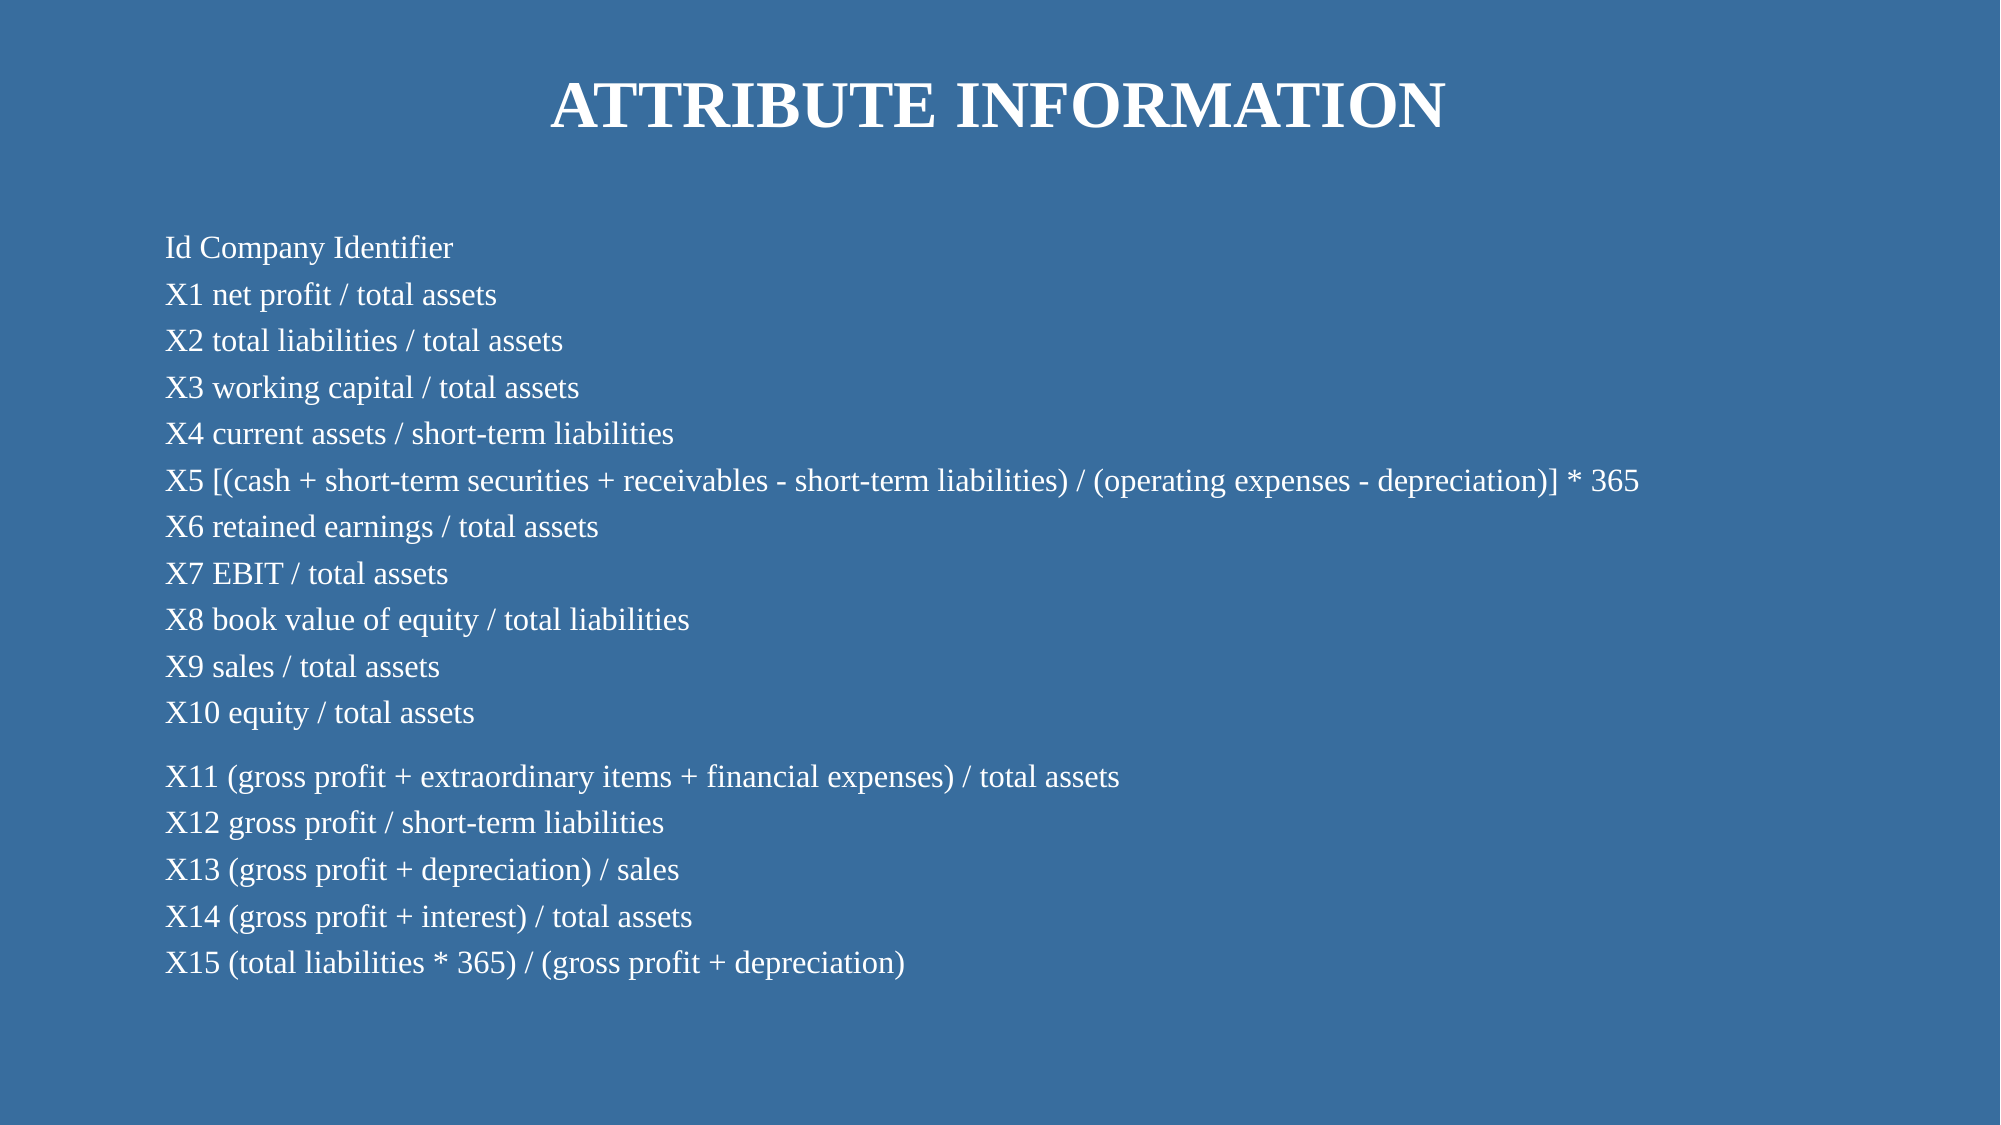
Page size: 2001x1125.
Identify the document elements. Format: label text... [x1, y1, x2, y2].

list Id Company Identifier X1 net profit / total assets X2 total liabilities / total assets X3 working capital / total assets X4 current assets / short-term liabilities X5 [(cash + short-term securities + receivables - short-term liabilities) / (operating expenses - depreciation)] * 365 X6 retained earnings / total assets X7 EBIT / total assets X8 book value of equity / total liabilities X9 sales / total assets X10 equity / total assets X11 (gross profit + extraordinary items + financial expenses) / total assets X12 gross profit / short-term liabilities X13 (gross profit + depreciation) / sales X14 (gross profit + interest) / total assets X15 (total liabilities * 365) / (gross profit + depreciation) [149, 210, 1849, 1044]
title ATTRIBUTE INFORMATION [149, 36, 1849, 210]
